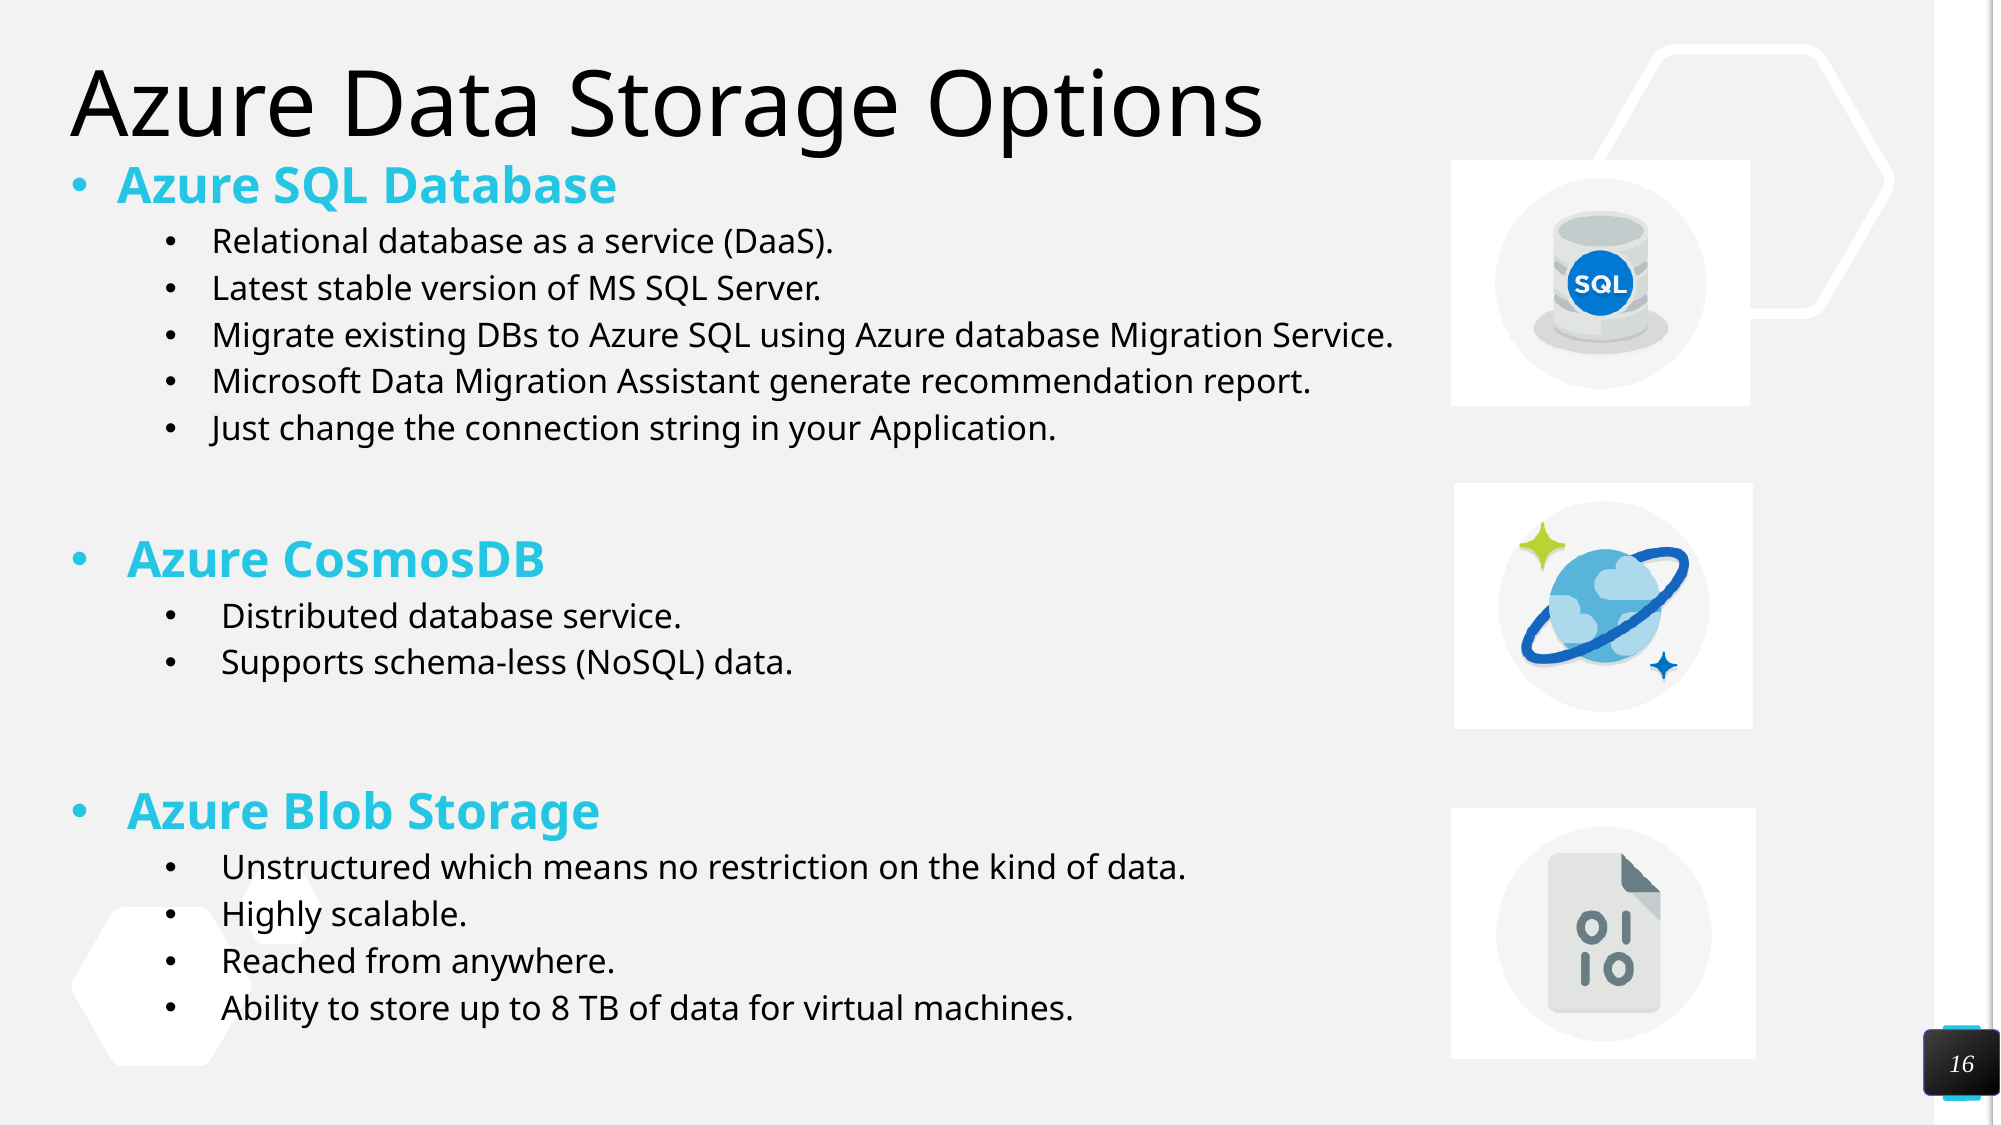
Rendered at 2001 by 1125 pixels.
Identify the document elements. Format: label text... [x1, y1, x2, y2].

list Azure SQL Database Relational database as a service (DaaS). Latest stable version of MS SQL Server. Migrate existing DBs to Azure SQL using Azure database Migration Service. Microsoft Data Migration Assistant generate recommendation report. Just change the connection string in your Application. Azure CosmosDB Distributed database service. Supports schema-less (NoSQL) data. Azure Blob Storage Unstructured which means no restriction on the kind of data. Highly scalable. Reached from anywhere. Ability to store up to 8 TB of data for virtual machines. [70, 160, 1930, 1100]
picture [1451, 160, 1750, 406]
picture [1451, 808, 1756, 1060]
slide_number 16 [1923, 1029, 2000, 1096]
picture [1454, 483, 1753, 729]
title Azure Data Storage Options [70, 70, 1930, 142]
